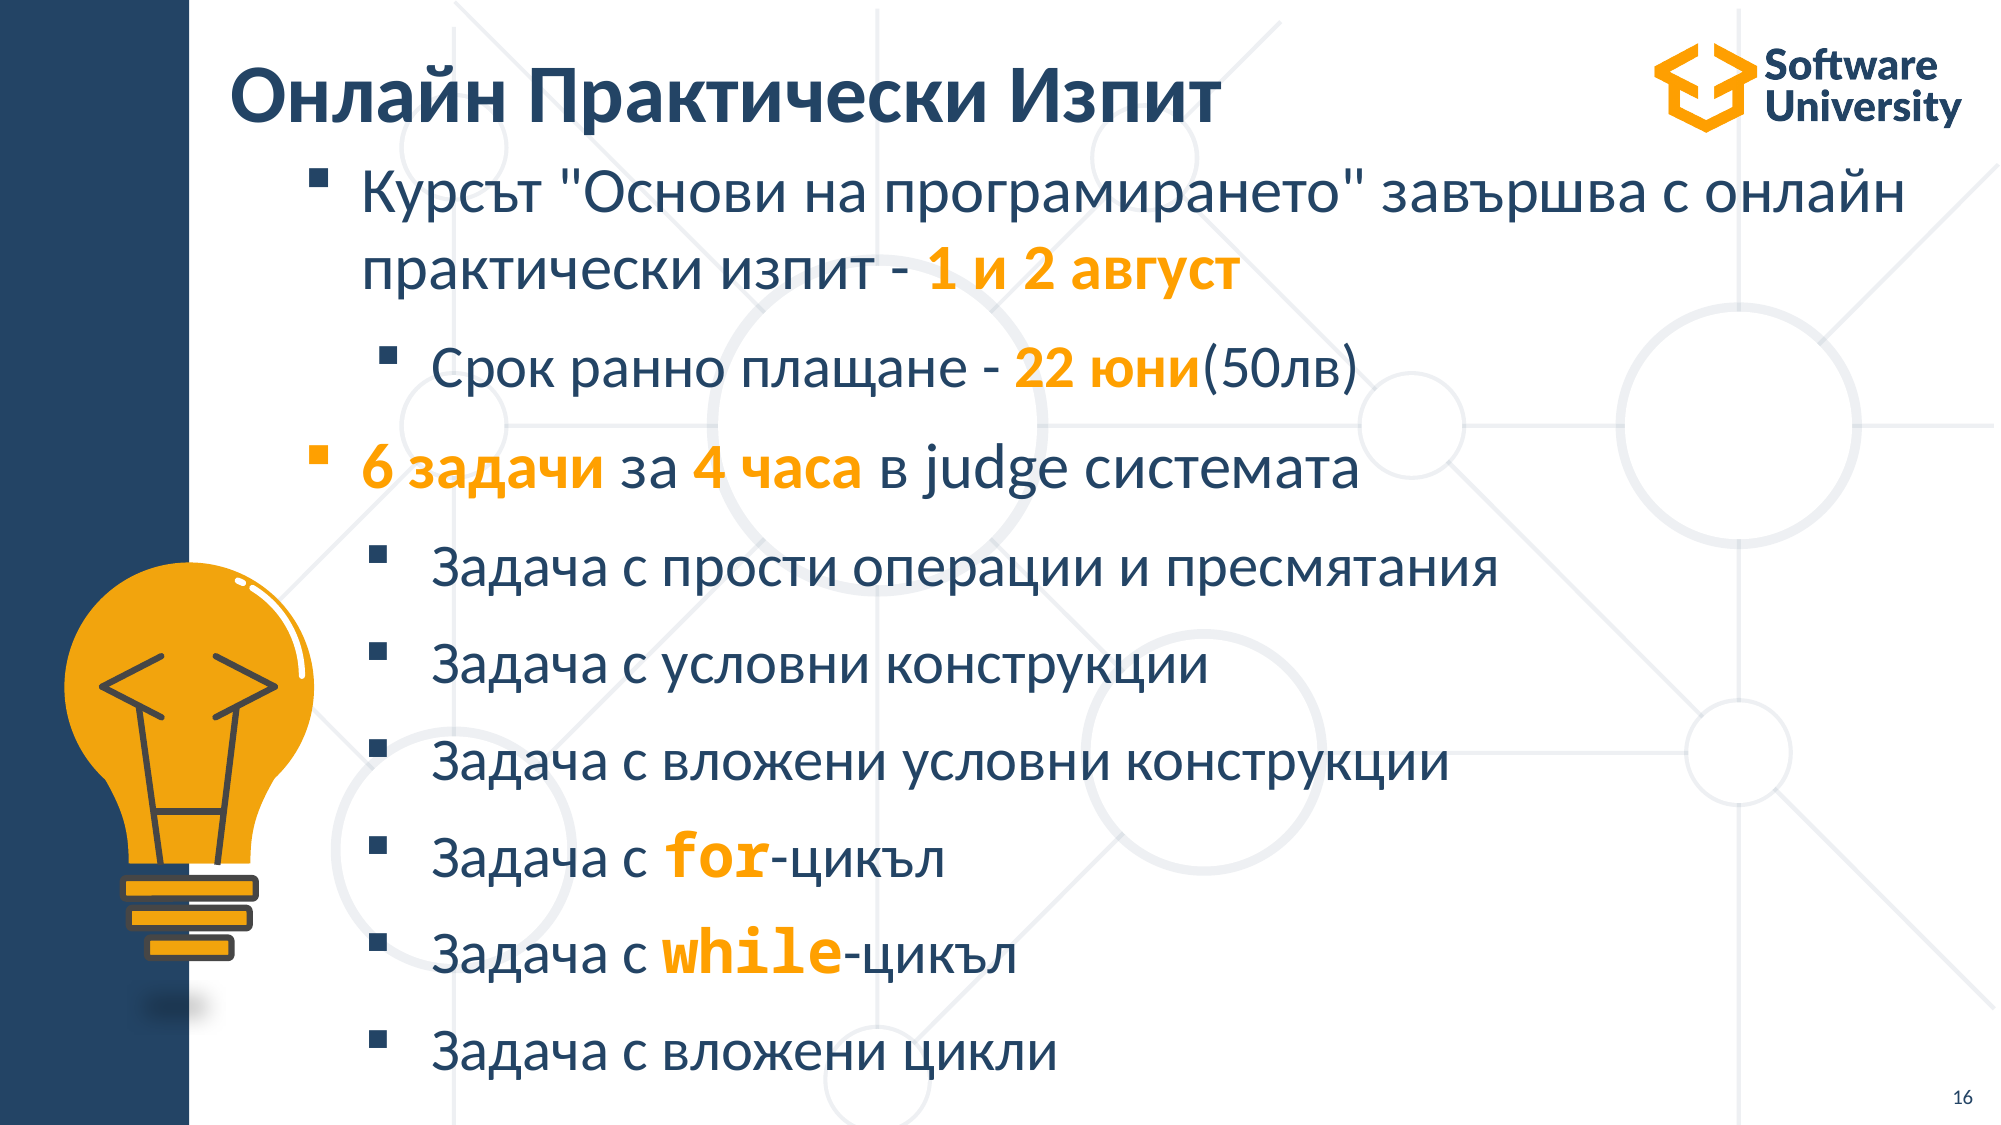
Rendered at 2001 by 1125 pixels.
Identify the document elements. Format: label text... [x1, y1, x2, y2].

text_box 16 [1927, 1067, 1989, 1117]
picture [1641, 31, 1973, 145]
list Курсът "Основи на програмирането" завършва с онлайн практически изпит - 1 и 2 август Срок ранно плащане - 22 юни(50лв) 6 задачи за 4 часа в judge системата Задача с прости операции и пресмятания Задача с условни конструкции Задача с вложени условни конструкции Задача с for-цикъл Задача с while-цикъл Задача с вложени цикли [286, 141, 1949, 1092]
title Онлайн Практически Изпит [212, 16, 1628, 162]
